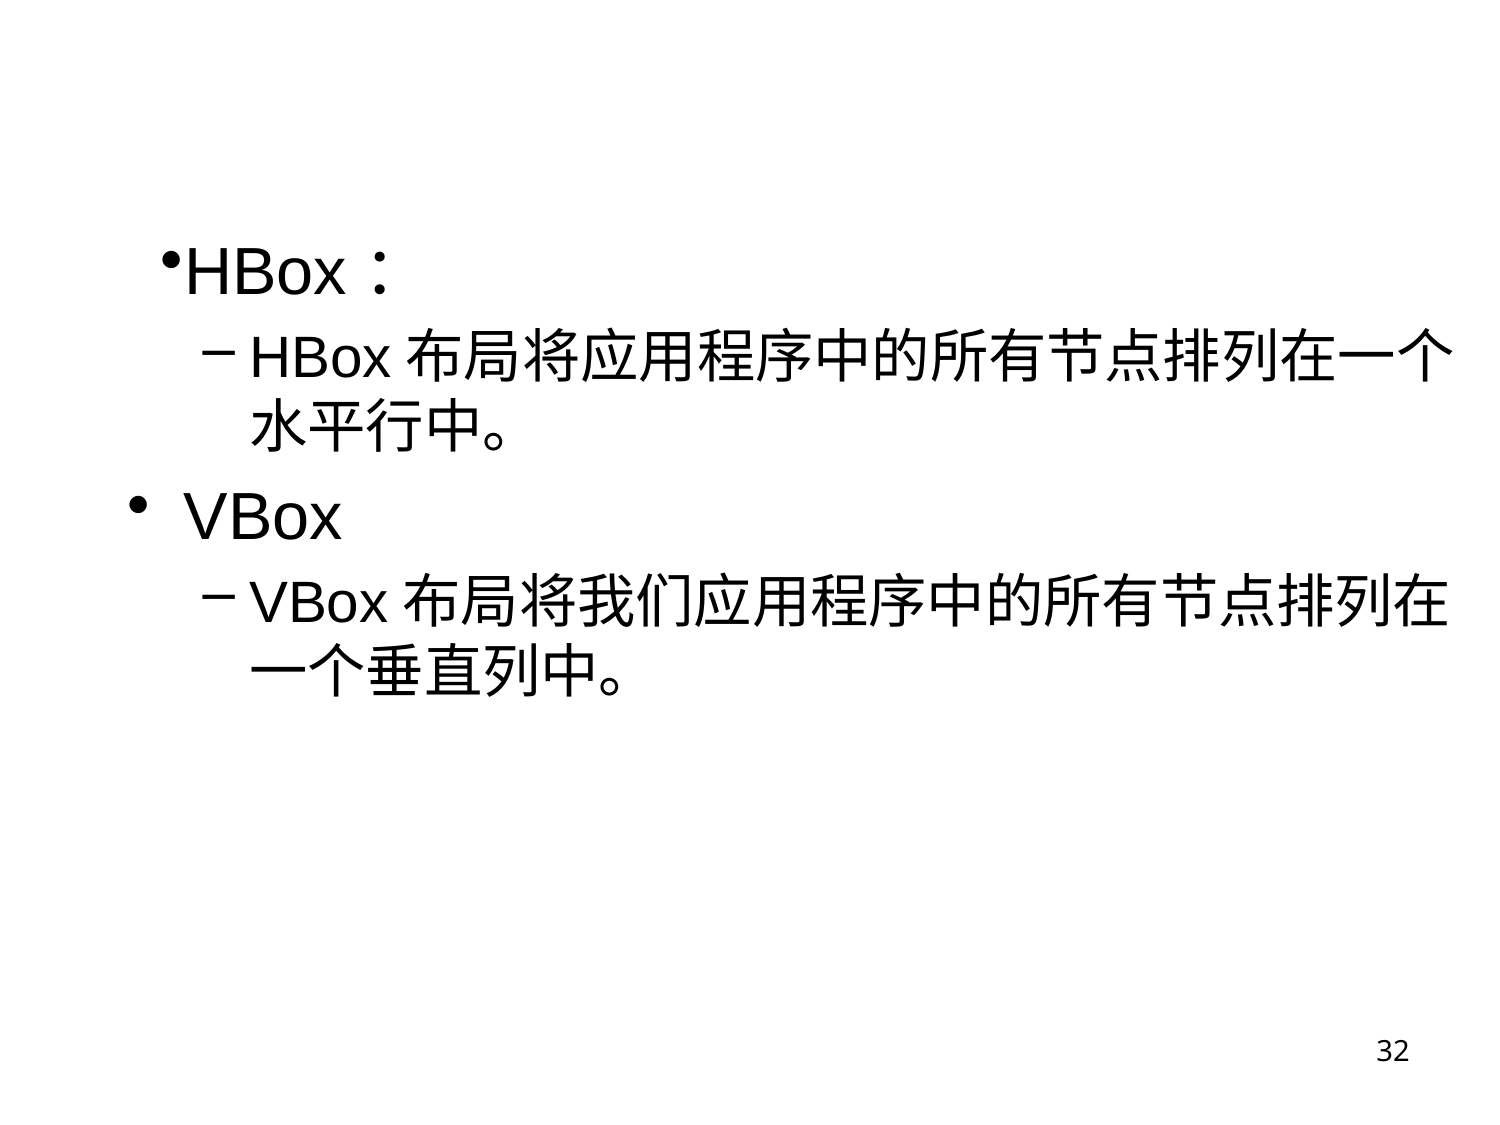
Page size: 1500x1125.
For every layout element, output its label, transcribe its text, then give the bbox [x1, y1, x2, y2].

list HBox： HBox布局将应用程序中的所有节点排列在一个水平行中。 VBox VBox布局将我们应用程序中的所有节点排列在一个垂直列中。 [112, 220, 1479, 963]
slide_number 32 [1074, 1024, 1425, 1103]
